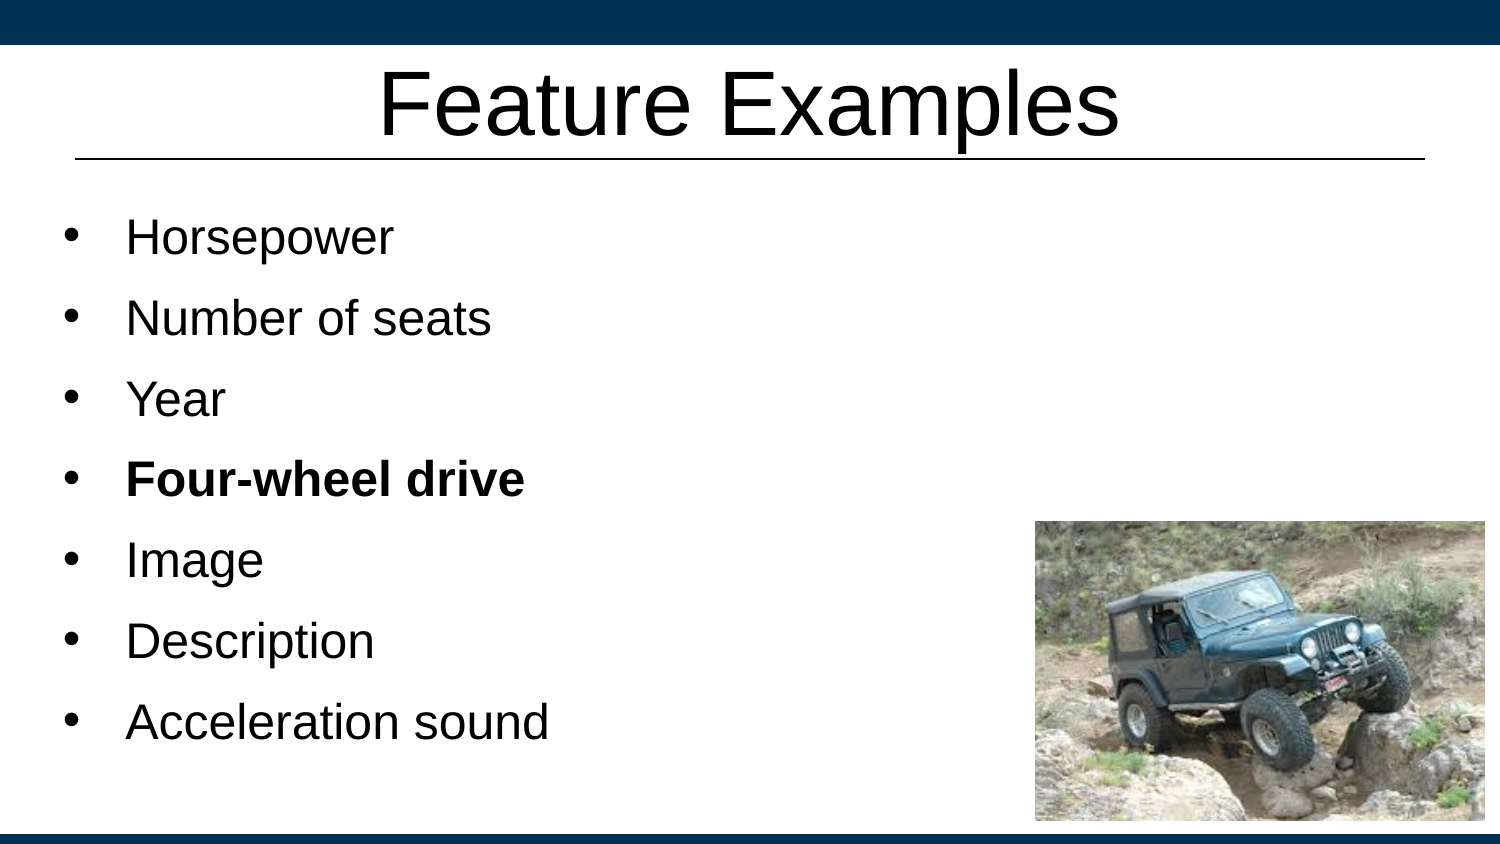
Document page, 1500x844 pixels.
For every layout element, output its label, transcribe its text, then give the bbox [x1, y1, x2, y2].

list Horsepower Number of seats Year Four-wheel drive Image Description Acceleration sound [35, 196, 750, 804]
picture [1034, 521, 1486, 822]
title Feature Examples [75, 28, 1425, 169]
